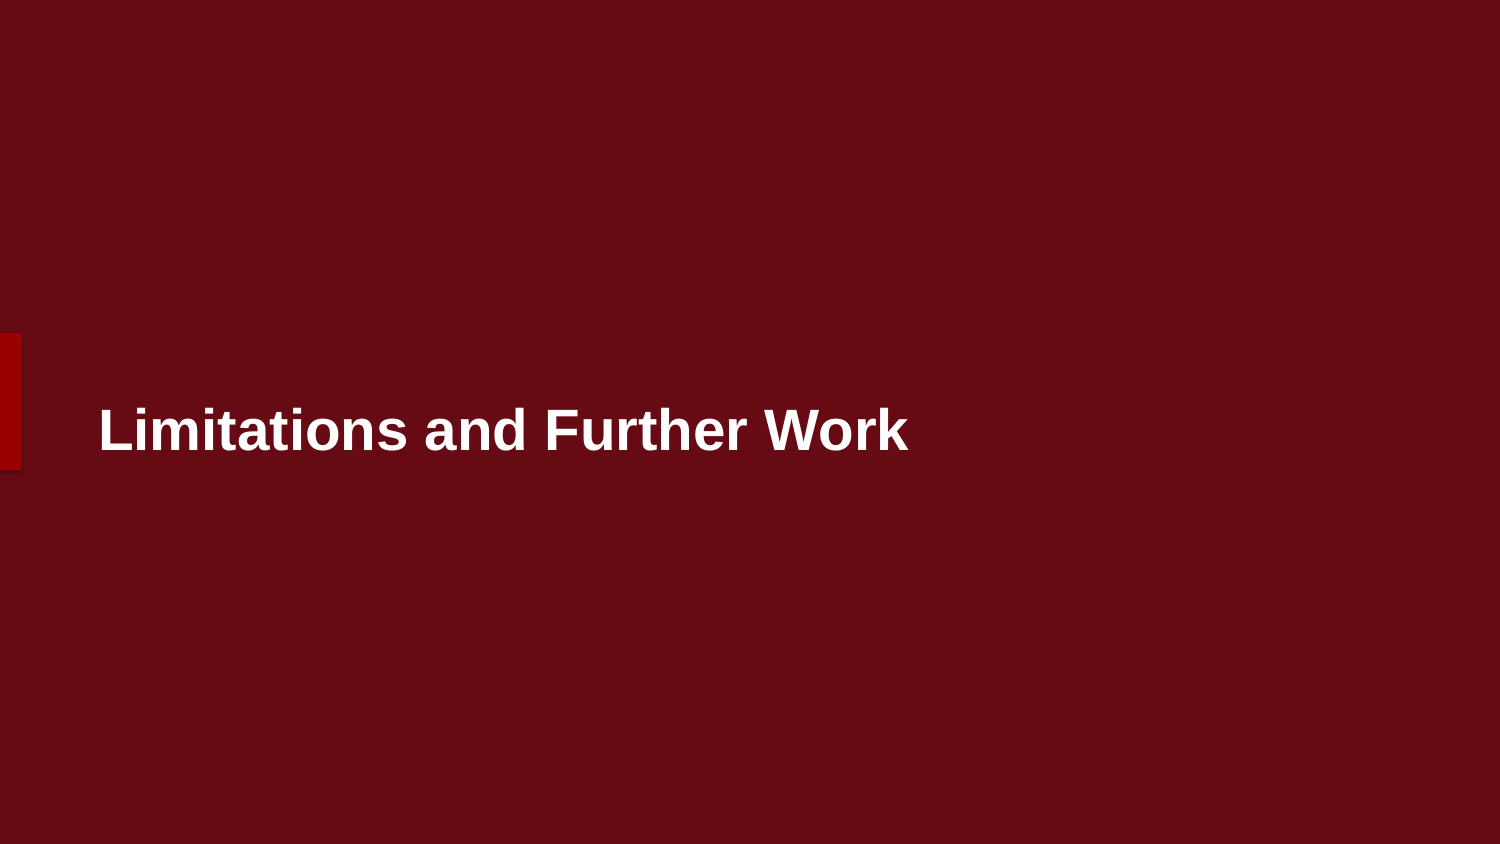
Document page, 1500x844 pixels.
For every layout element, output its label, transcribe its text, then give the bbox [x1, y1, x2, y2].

title Limitations and Further Work [83, 373, 1199, 481]
